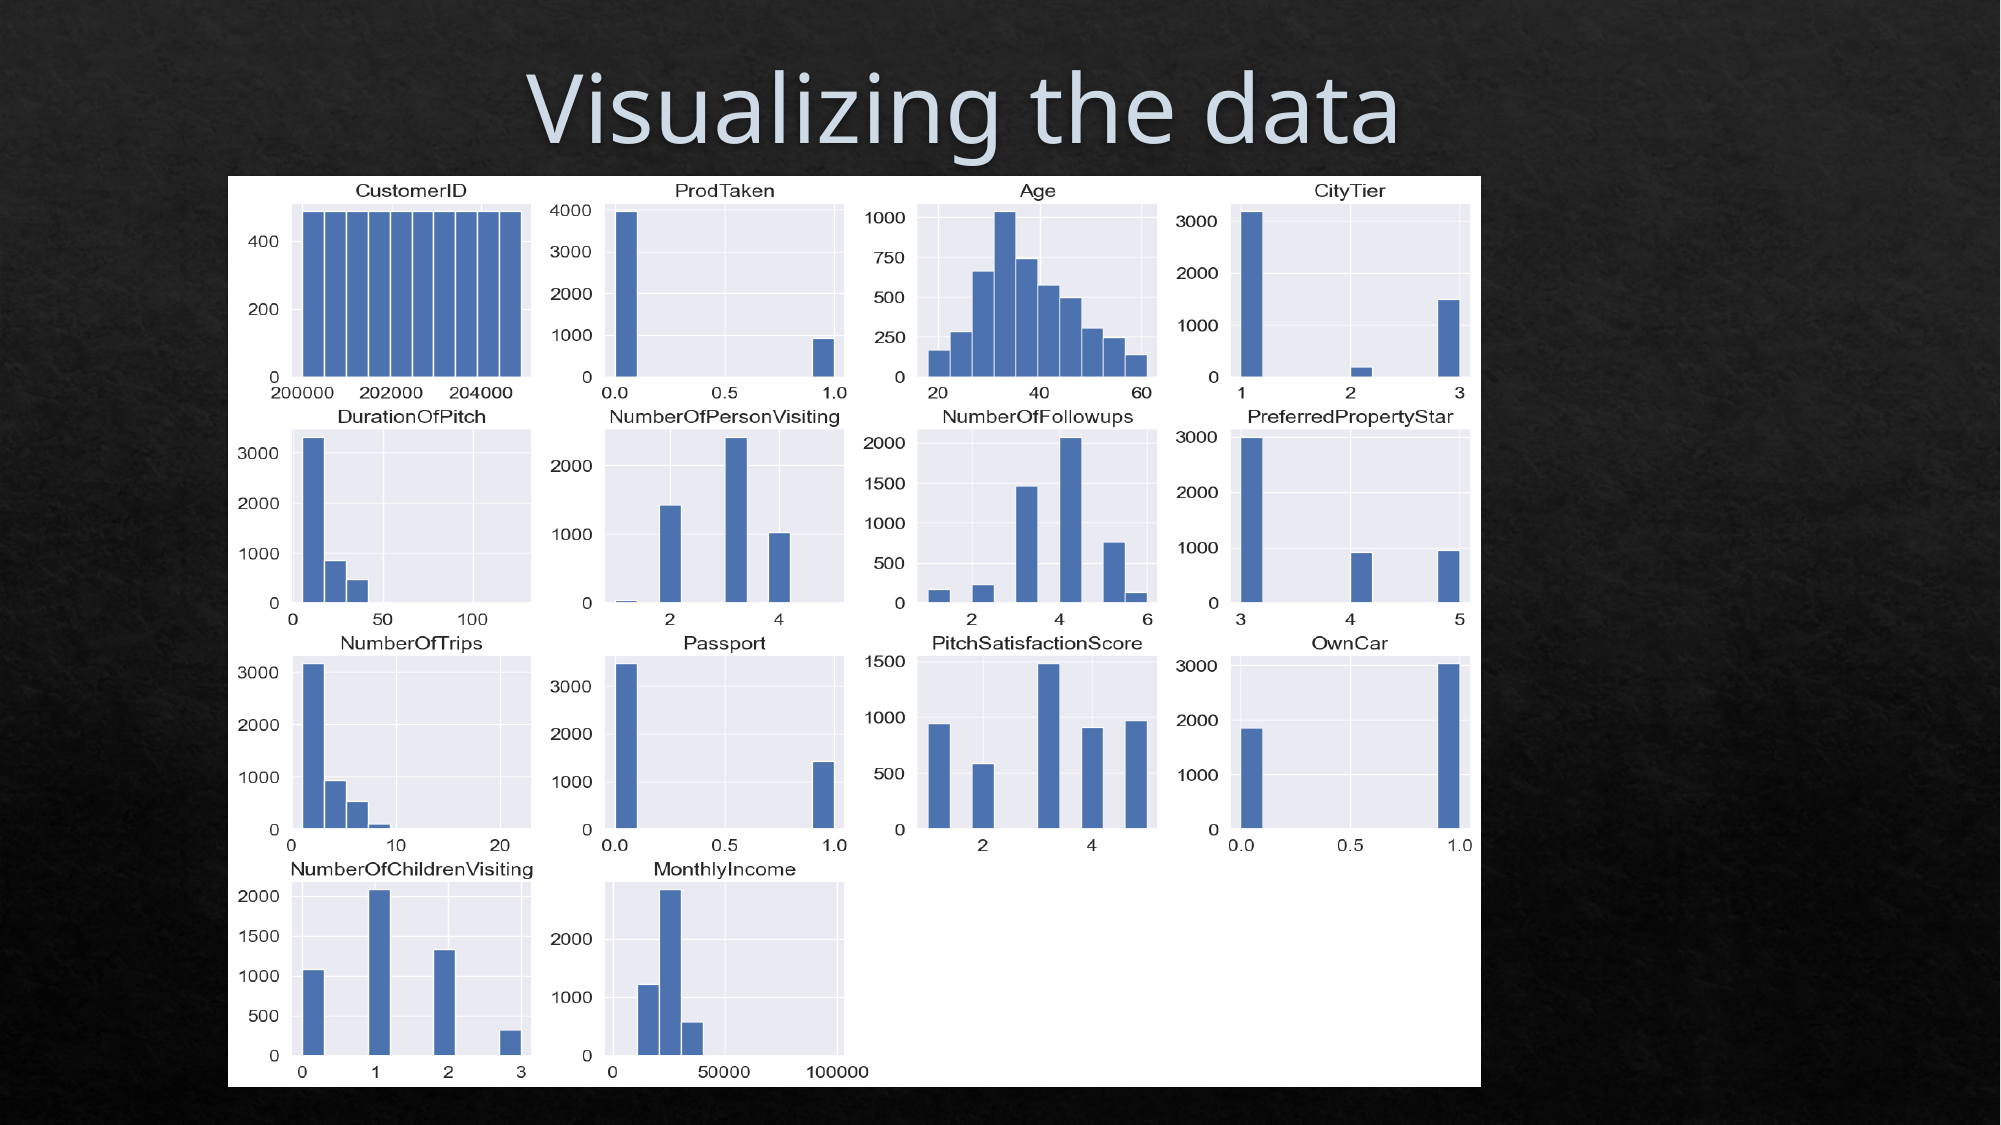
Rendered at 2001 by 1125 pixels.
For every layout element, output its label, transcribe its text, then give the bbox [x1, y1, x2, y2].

title Visualizing the data [116, 9, 1815, 216]
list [228, 176, 1482, 1087]
